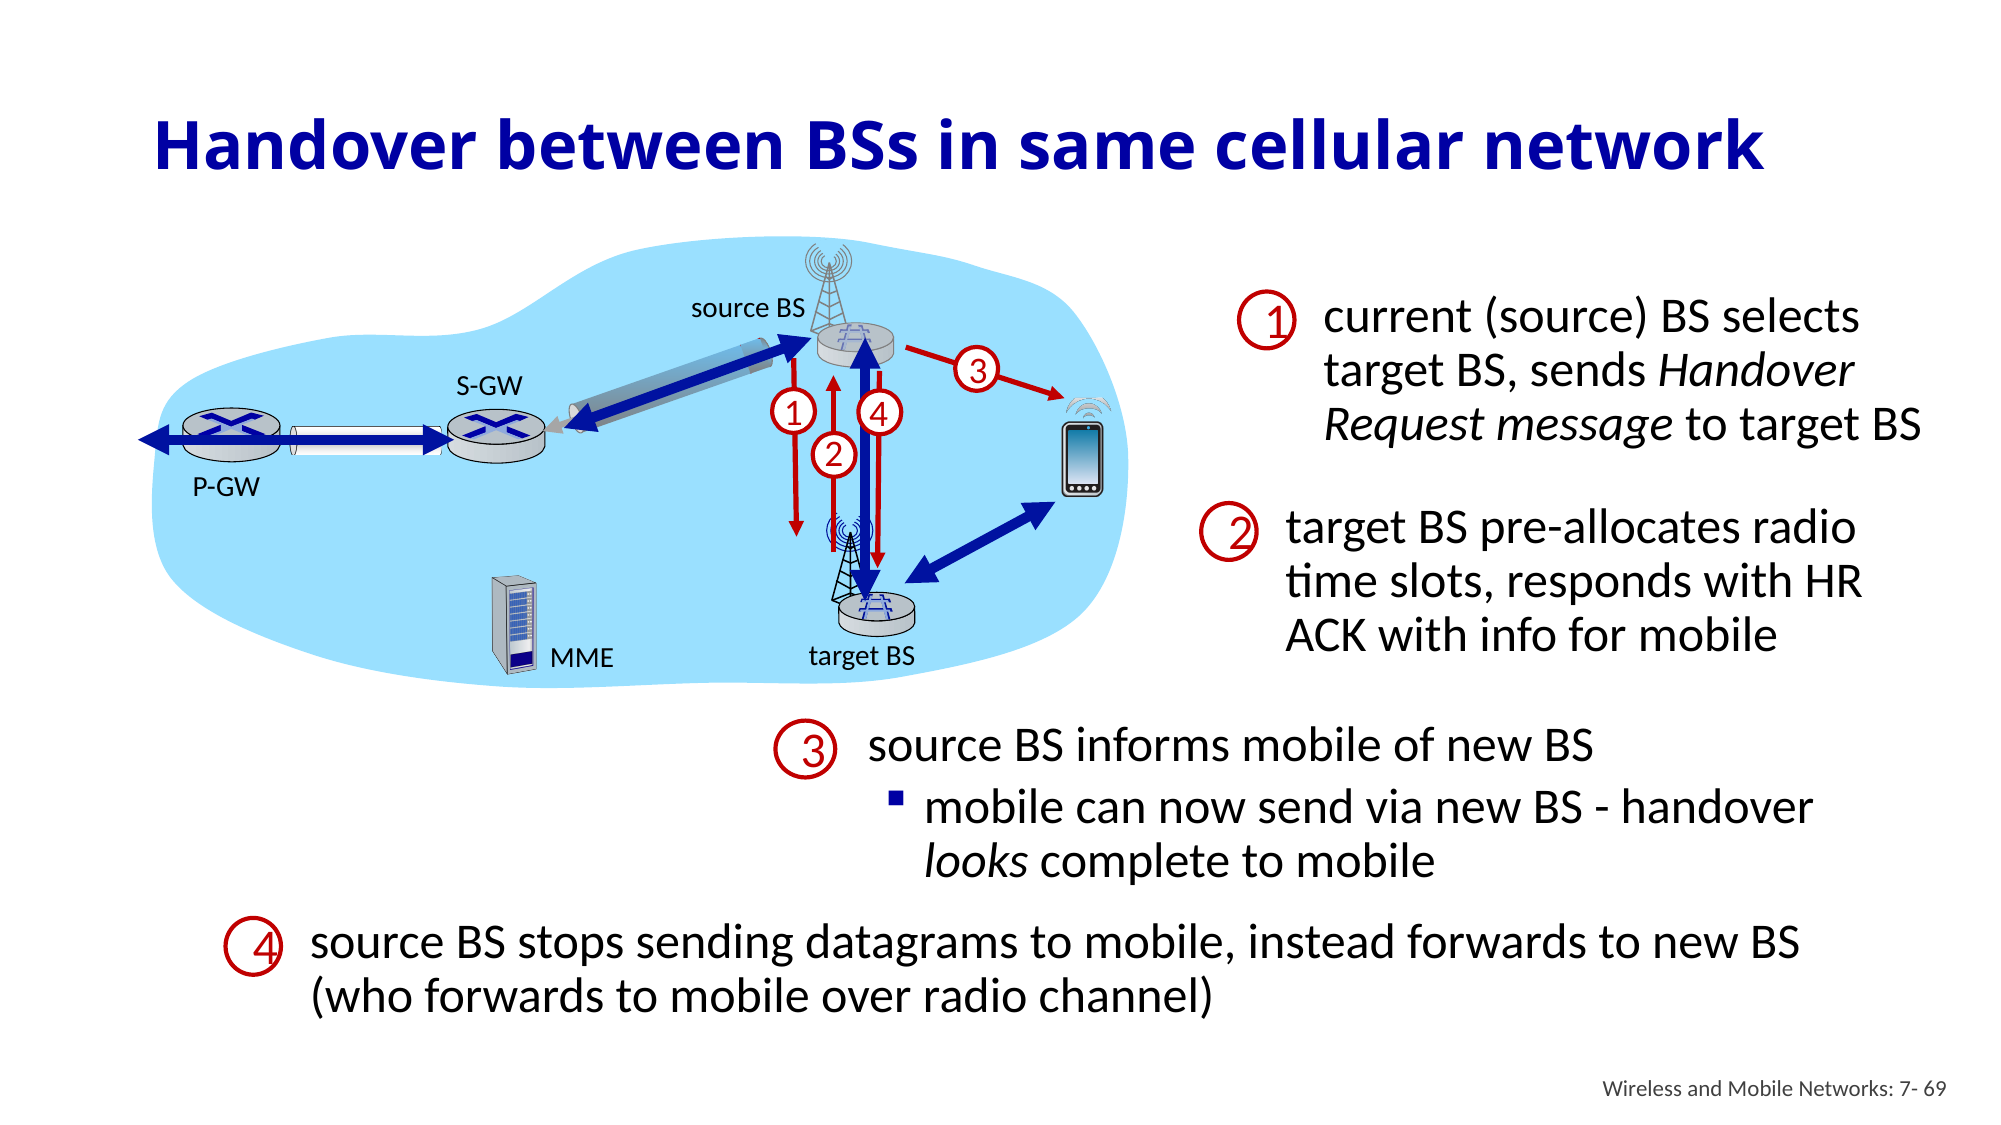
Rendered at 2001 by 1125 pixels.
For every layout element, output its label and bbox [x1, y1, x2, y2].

picture [487, 570, 545, 678]
title [137, 74, 1863, 221]
text_box [225, 907, 1827, 1033]
text_box [732, 358, 745, 363]
text_box [137, 235, 1129, 689]
picture [289, 426, 442, 455]
text_box [733, 365, 747, 369]
text_box [715, 365, 731, 369]
slide_number [1512, 1056, 1963, 1117]
text_box [1201, 492, 1927, 672]
text_box [775, 710, 1839, 898]
slide_number [748, 353, 764, 357]
text_box [1239, 281, 1965, 461]
